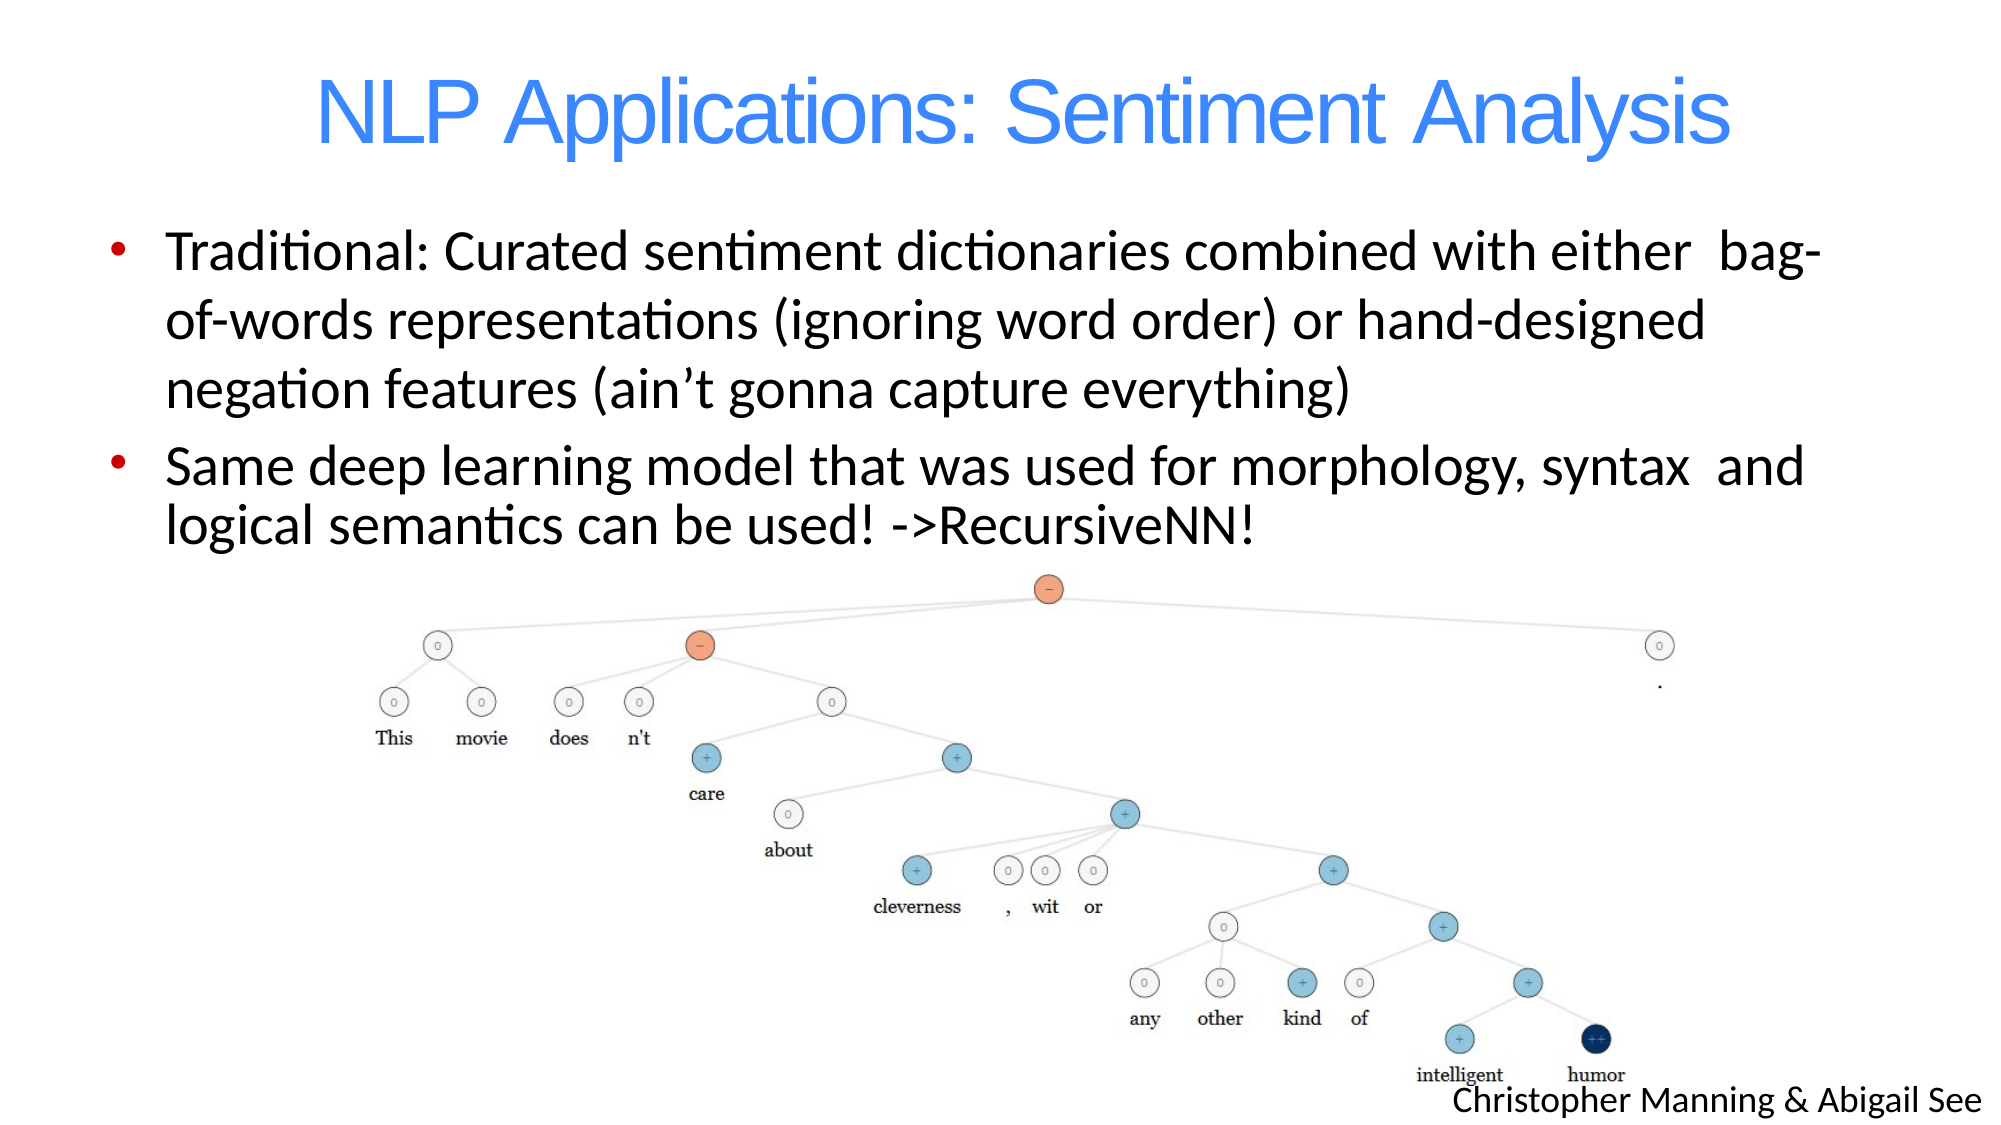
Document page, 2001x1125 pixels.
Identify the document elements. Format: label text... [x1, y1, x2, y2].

text_box [375, 574, 1675, 1086]
list Traditional: Curated sentiment dictionaries combined with either bag-of-words representations (ignoring word order) or hand-designed negation features (ain’t gonna capture everything) Same deep learning model that was used for morphology, syntax and logical semantics can be used! ->RecursiveNN! [99, 212, 1888, 853]
text_box Christopher Manning & Abigail See [1435, 1090, 2000, 1121]
title NLP Applications: Sentiment Analysis [312, 50, 2000, 240]
